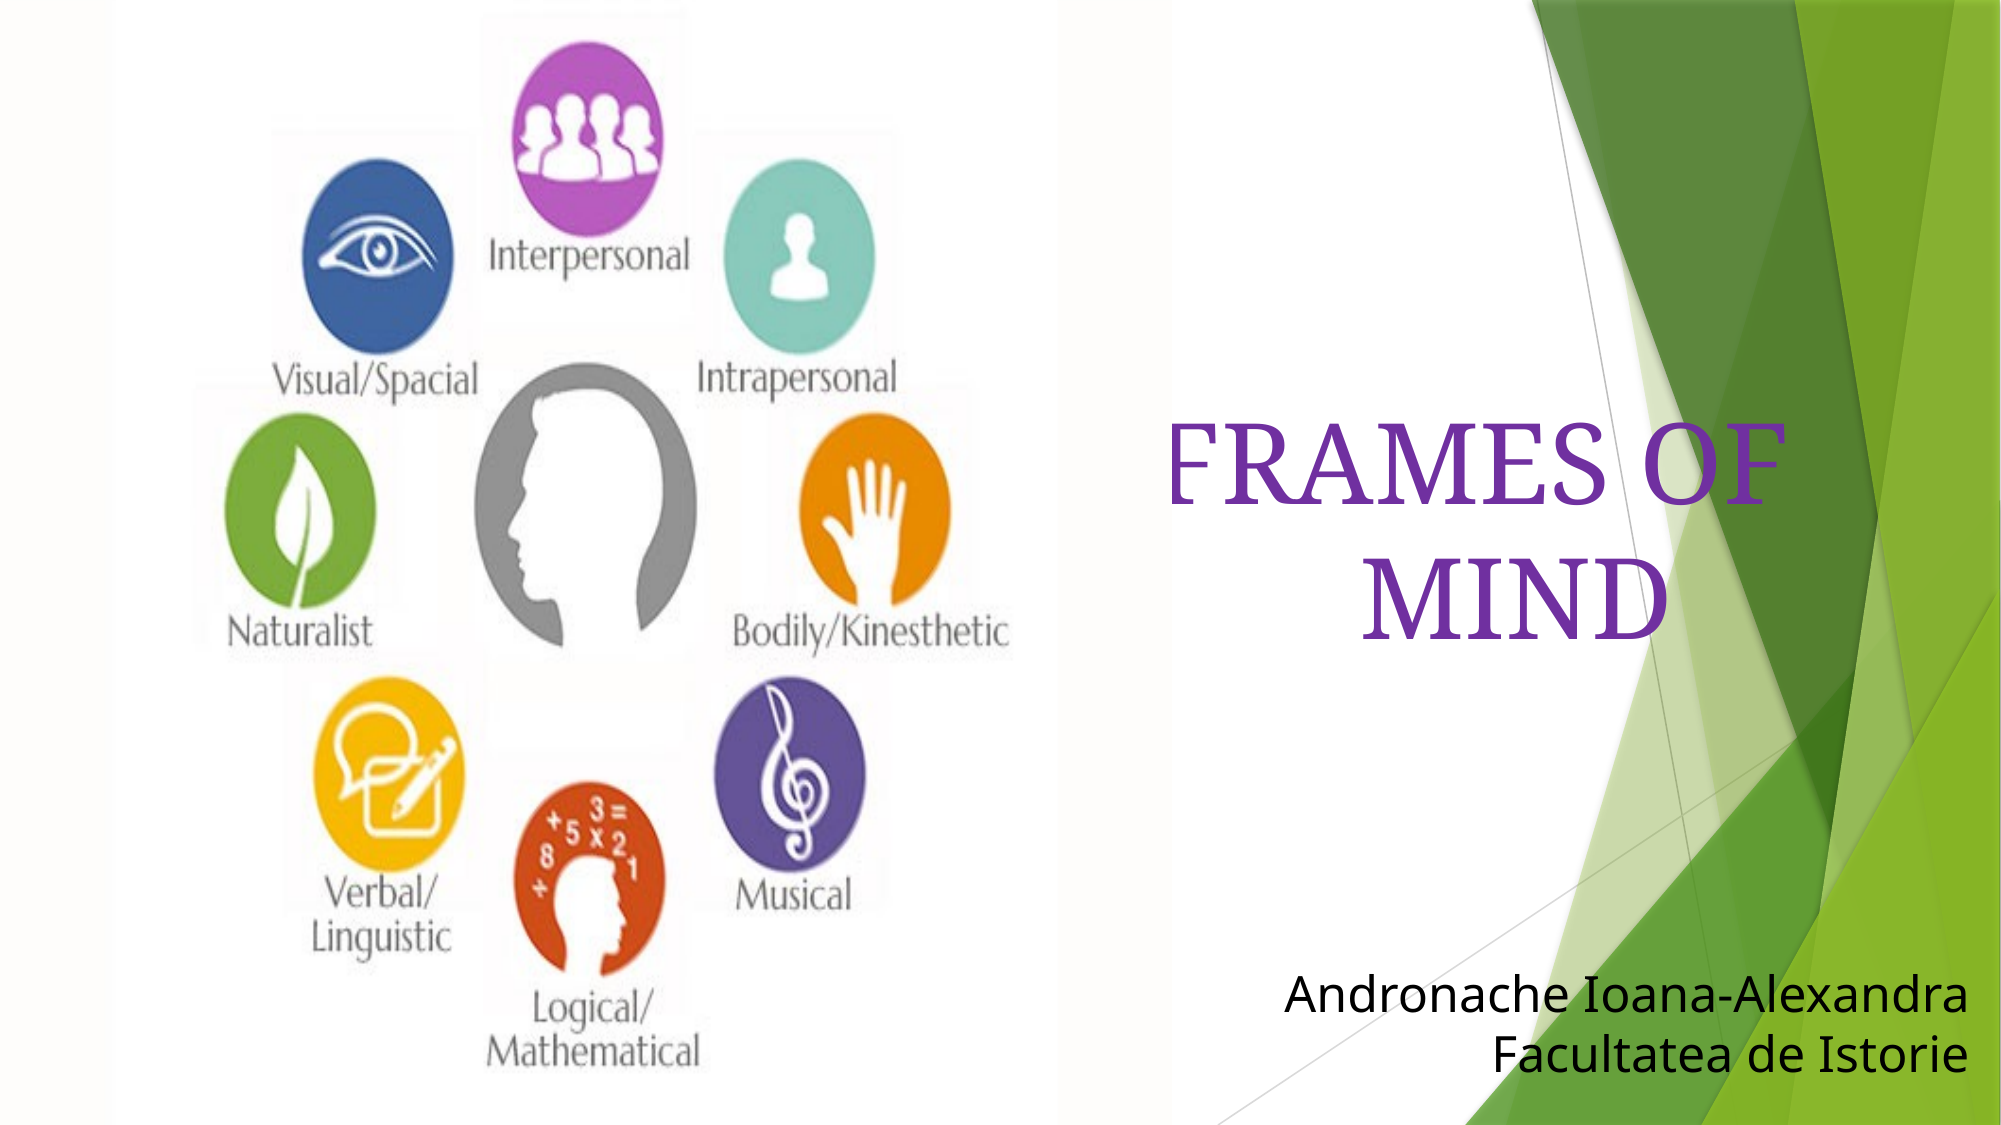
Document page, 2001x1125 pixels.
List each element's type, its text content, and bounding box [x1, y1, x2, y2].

subtitle FRAMES OF MIND [1175, 117, 1968, 731]
picture [0, 0, 1173, 1125]
title Andronache Ioana-Alexandra Facultatea de Istorie [1175, 776, 1985, 1125]
